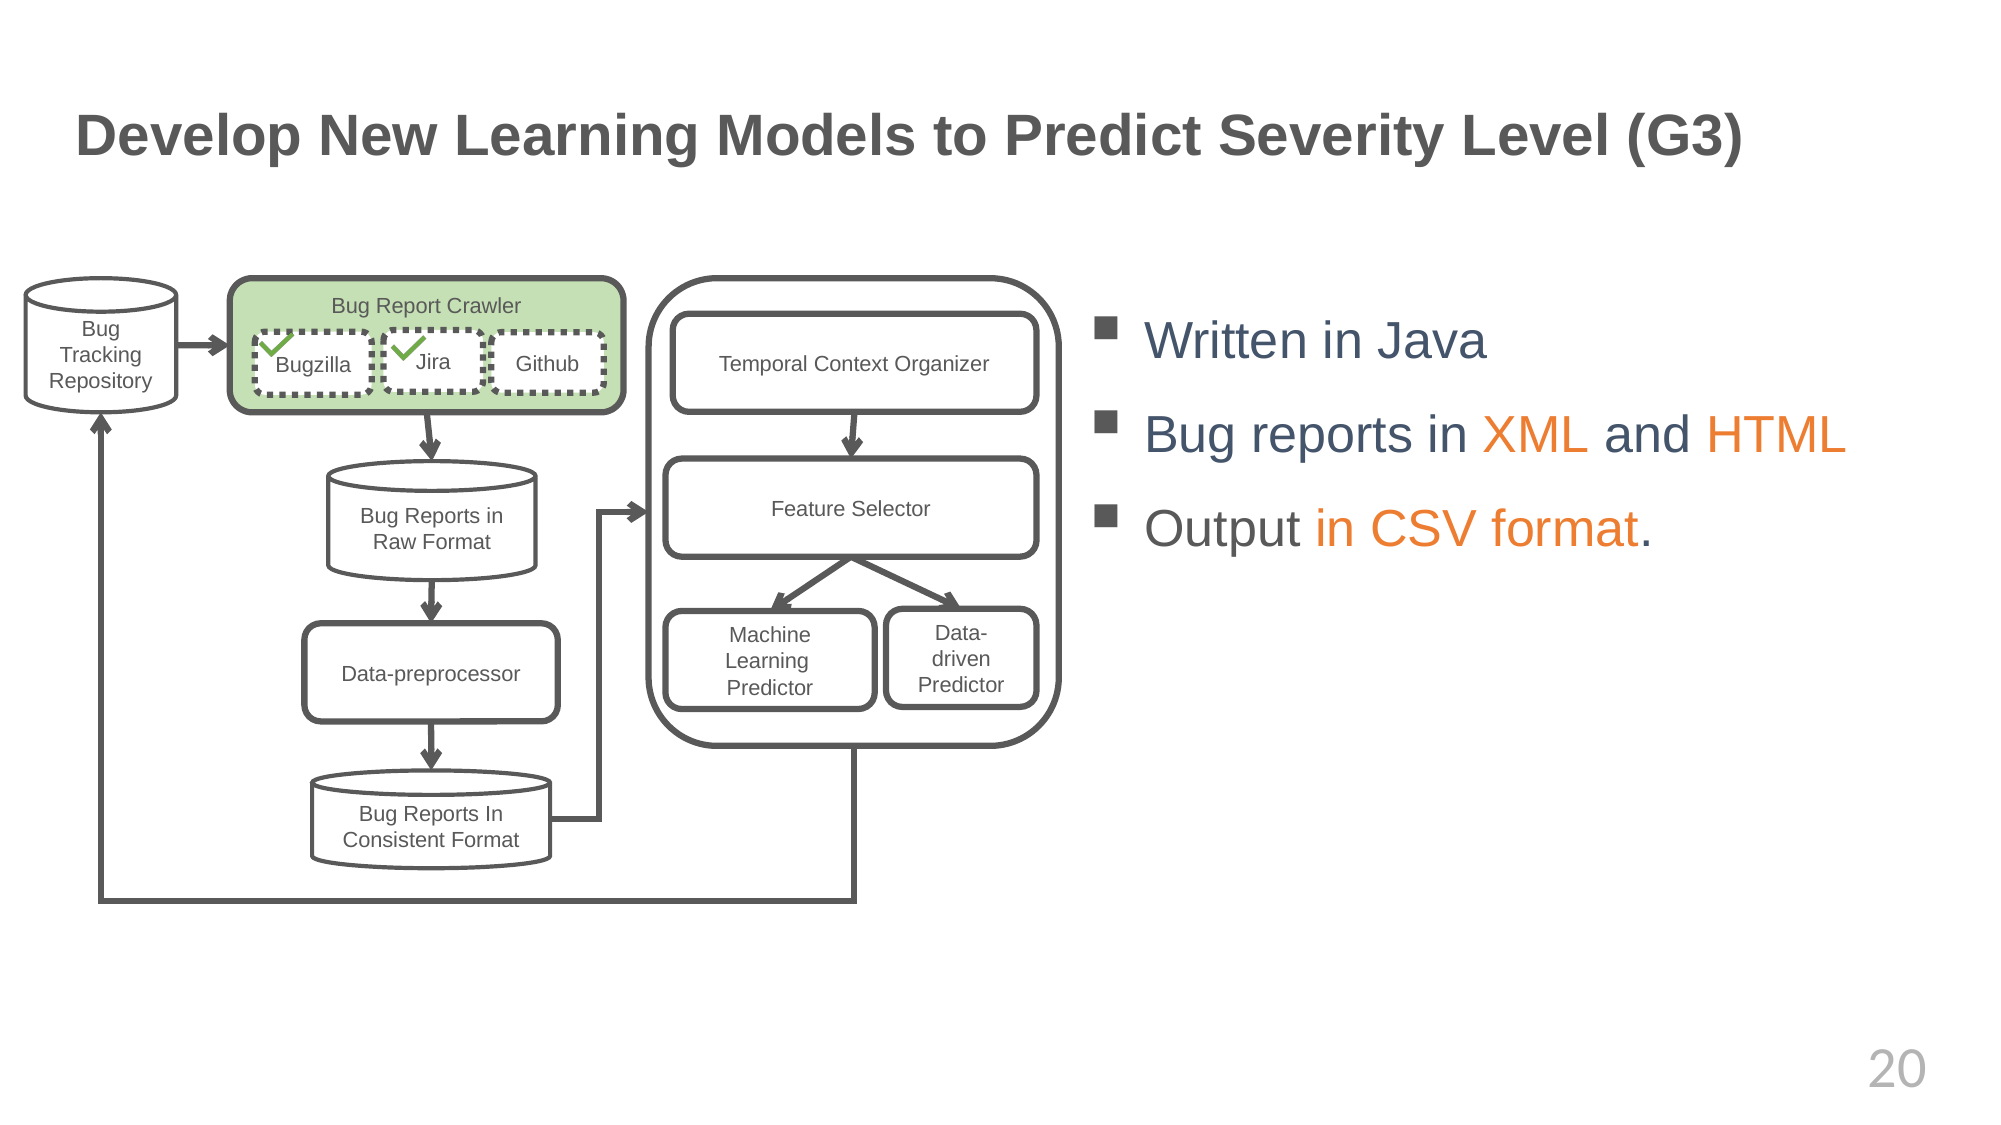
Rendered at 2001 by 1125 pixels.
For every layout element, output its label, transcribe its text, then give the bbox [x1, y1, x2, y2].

text_box [850, 556, 962, 610]
text_box [770, 556, 851, 611]
text_box Bug Tracking Repository [23, 276, 179, 415]
text_box Jira [381, 327, 486, 394]
text_box Temporal Context Organizer [670, 311, 1039, 414]
text_box Data-preprocessor [302, 621, 560, 724]
text_box [550, 504, 649, 820]
text_box [424, 580, 439, 624]
text_box [332, 464, 532, 488]
text_box <number> [1785, 1034, 1942, 1095]
text_box Bug Reports In Consistent Format [309, 768, 553, 871]
text_box [423, 412, 438, 462]
text_box <number> [316, 773, 546, 792]
text_box Develop New Learning Models to Predict Severity Level (G3) [61, 66, 1977, 207]
text_box [93, 412, 854, 902]
text_box Machine Learning Predictor [663, 608, 877, 712]
text_box [646, 276, 1061, 748]
text_box [176, 338, 230, 353]
picture [257, 326, 295, 364]
text_box Github [489, 330, 606, 395]
text_box Data-driven Predictor [883, 606, 1039, 710]
text_box Bugzilla [252, 329, 374, 397]
text_box Bug Reports in Raw Format [325, 459, 538, 583]
text_box Feature Selector [663, 456, 1039, 559]
text_box [423, 721, 439, 771]
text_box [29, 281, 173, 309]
text_box Written in Java Bug reports in XML and HTML Output in CSV format. [1073, 268, 1942, 565]
picture [390, 329, 428, 367]
text_box [844, 411, 860, 459]
text_box Bug Report Crawler [227, 276, 626, 415]
